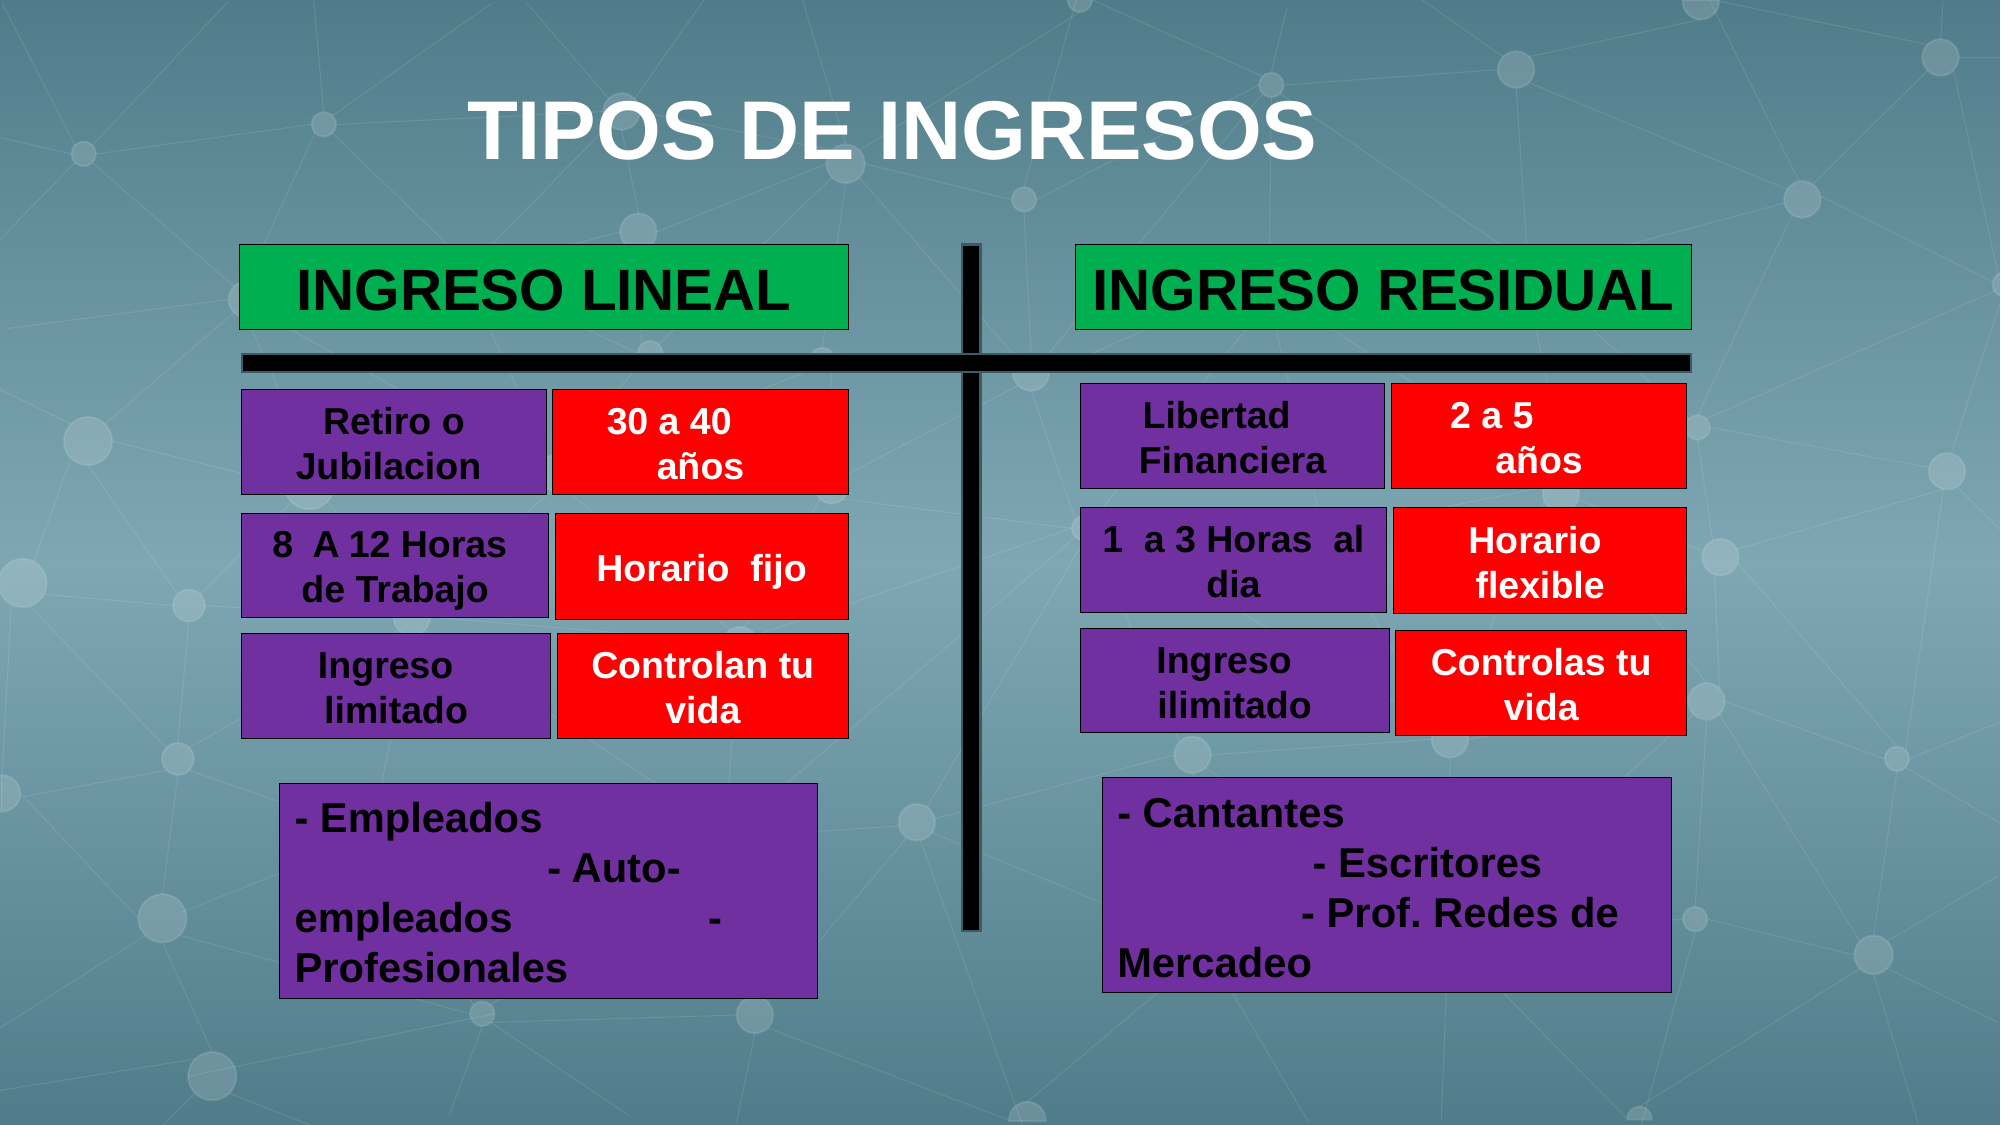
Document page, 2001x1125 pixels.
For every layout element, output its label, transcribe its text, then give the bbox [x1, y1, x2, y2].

text_box Ingreso ilimitado [1080, 628, 1390, 733]
text_box Controlan tu vida [557, 633, 849, 739]
text_box [961, 243, 982, 353]
text_box Ingreso limitado [241, 633, 551, 739]
text_box - Empleados - Auto-empleados - Profesionales [279, 783, 818, 999]
text_box Libertad Financiera [1080, 383, 1385, 489]
text_box 30 a 40 años [552, 389, 849, 495]
text_box Retiro o Jubilacion [241, 389, 547, 495]
text_box TIPOS DE INGRESOS [452, 69, 1384, 185]
text_box INGRESO RESIDUAL [1075, 244, 1692, 330]
text_box 2 a 5 años [1391, 383, 1687, 489]
text_box 1 a 3 Horas al dia [1080, 507, 1387, 613]
text_box Horario flexible [1393, 507, 1687, 614]
text_box 8 A 12 Horas de Trabajo [241, 513, 549, 618]
text_box [961, 373, 982, 932]
text_box INGRESO LINEAL [239, 244, 849, 330]
text_box Controlas tu vida [1395, 630, 1687, 736]
text_box Horario fijo [555, 513, 849, 620]
text_box [241, 353, 1692, 373]
text_box - Cantantes - Escritores - Prof. Redes de Mercadeo [1102, 777, 1672, 993]
